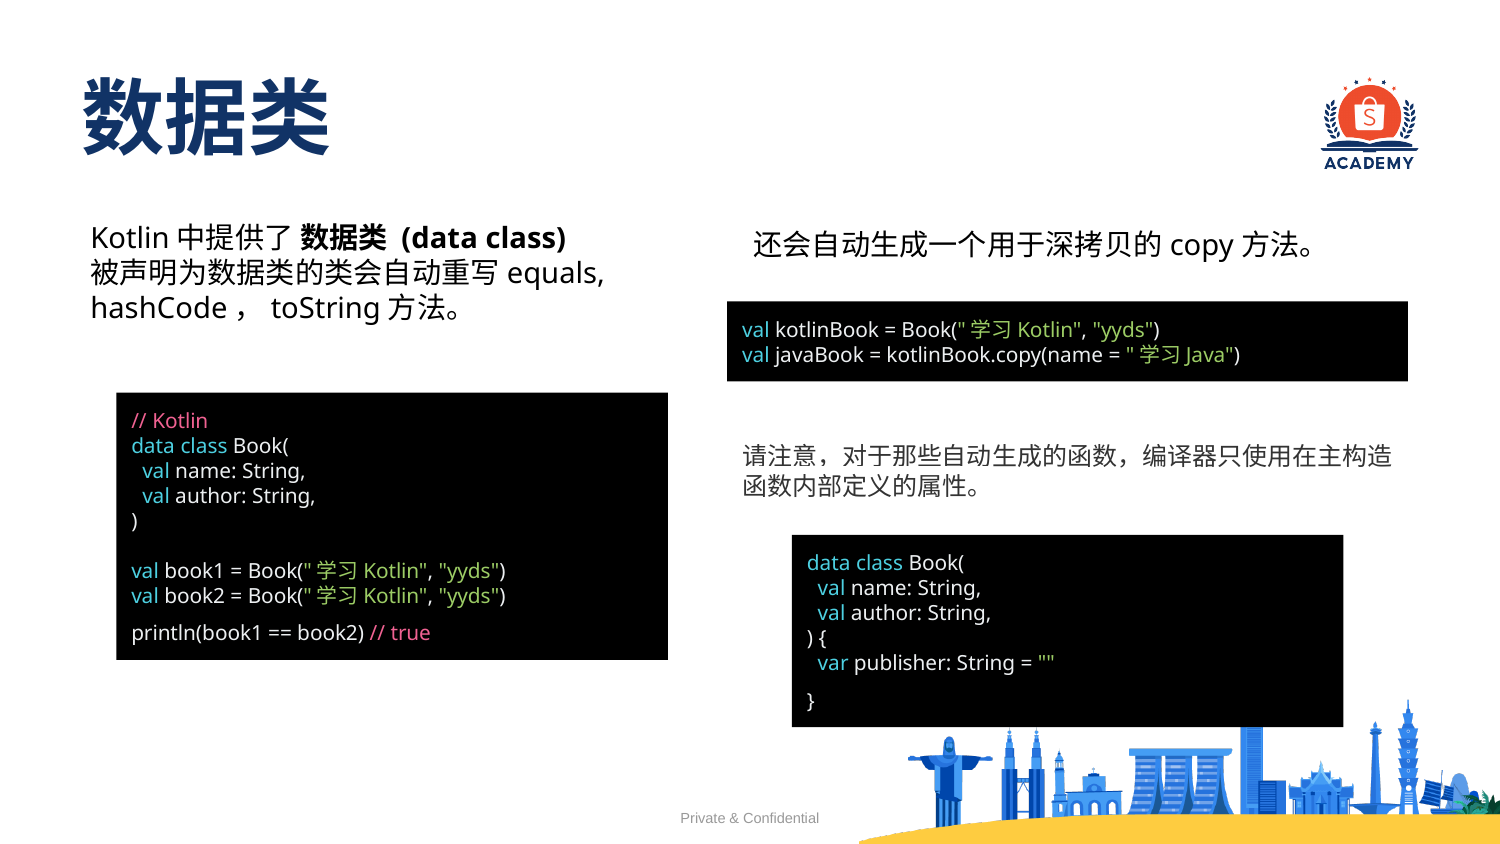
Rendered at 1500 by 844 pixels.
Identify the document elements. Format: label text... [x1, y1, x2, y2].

text_box // Kotlin data class Book( val name: String, val author: String, ) val book1 = Book("学习Kotlin", "yyds") val book2 = Book("学习Kotlin", "yyds") println(book1 == book2) // true [116, 392, 668, 660]
text_box Kotlin中提供了 数据类 (data class) 被声明为数据类的类会自动重写equals, hashCode，toString方法。 [75, 204, 734, 374]
text_box val kotlinBook = Book("学习Kotlin", "yyds") val javaBook = kotlinBook.copy(name = "学习Java") [727, 301, 1408, 382]
picture [859, 688, 1500, 844]
text_box 还会自动生成一个用于深拷贝的copy方法。 [738, 211, 1397, 312]
text_box 请注意，对于那些自动生成的函数，编译器只使用在主构造函数内部定义的属性。 [727, 425, 1408, 516]
title 数据类 [78, 62, 912, 198]
text_box data class Book( val name: String, val author: String, ) { var publisher: String = "" } [791, 534, 1344, 728]
picture [1292, 47, 1448, 203]
